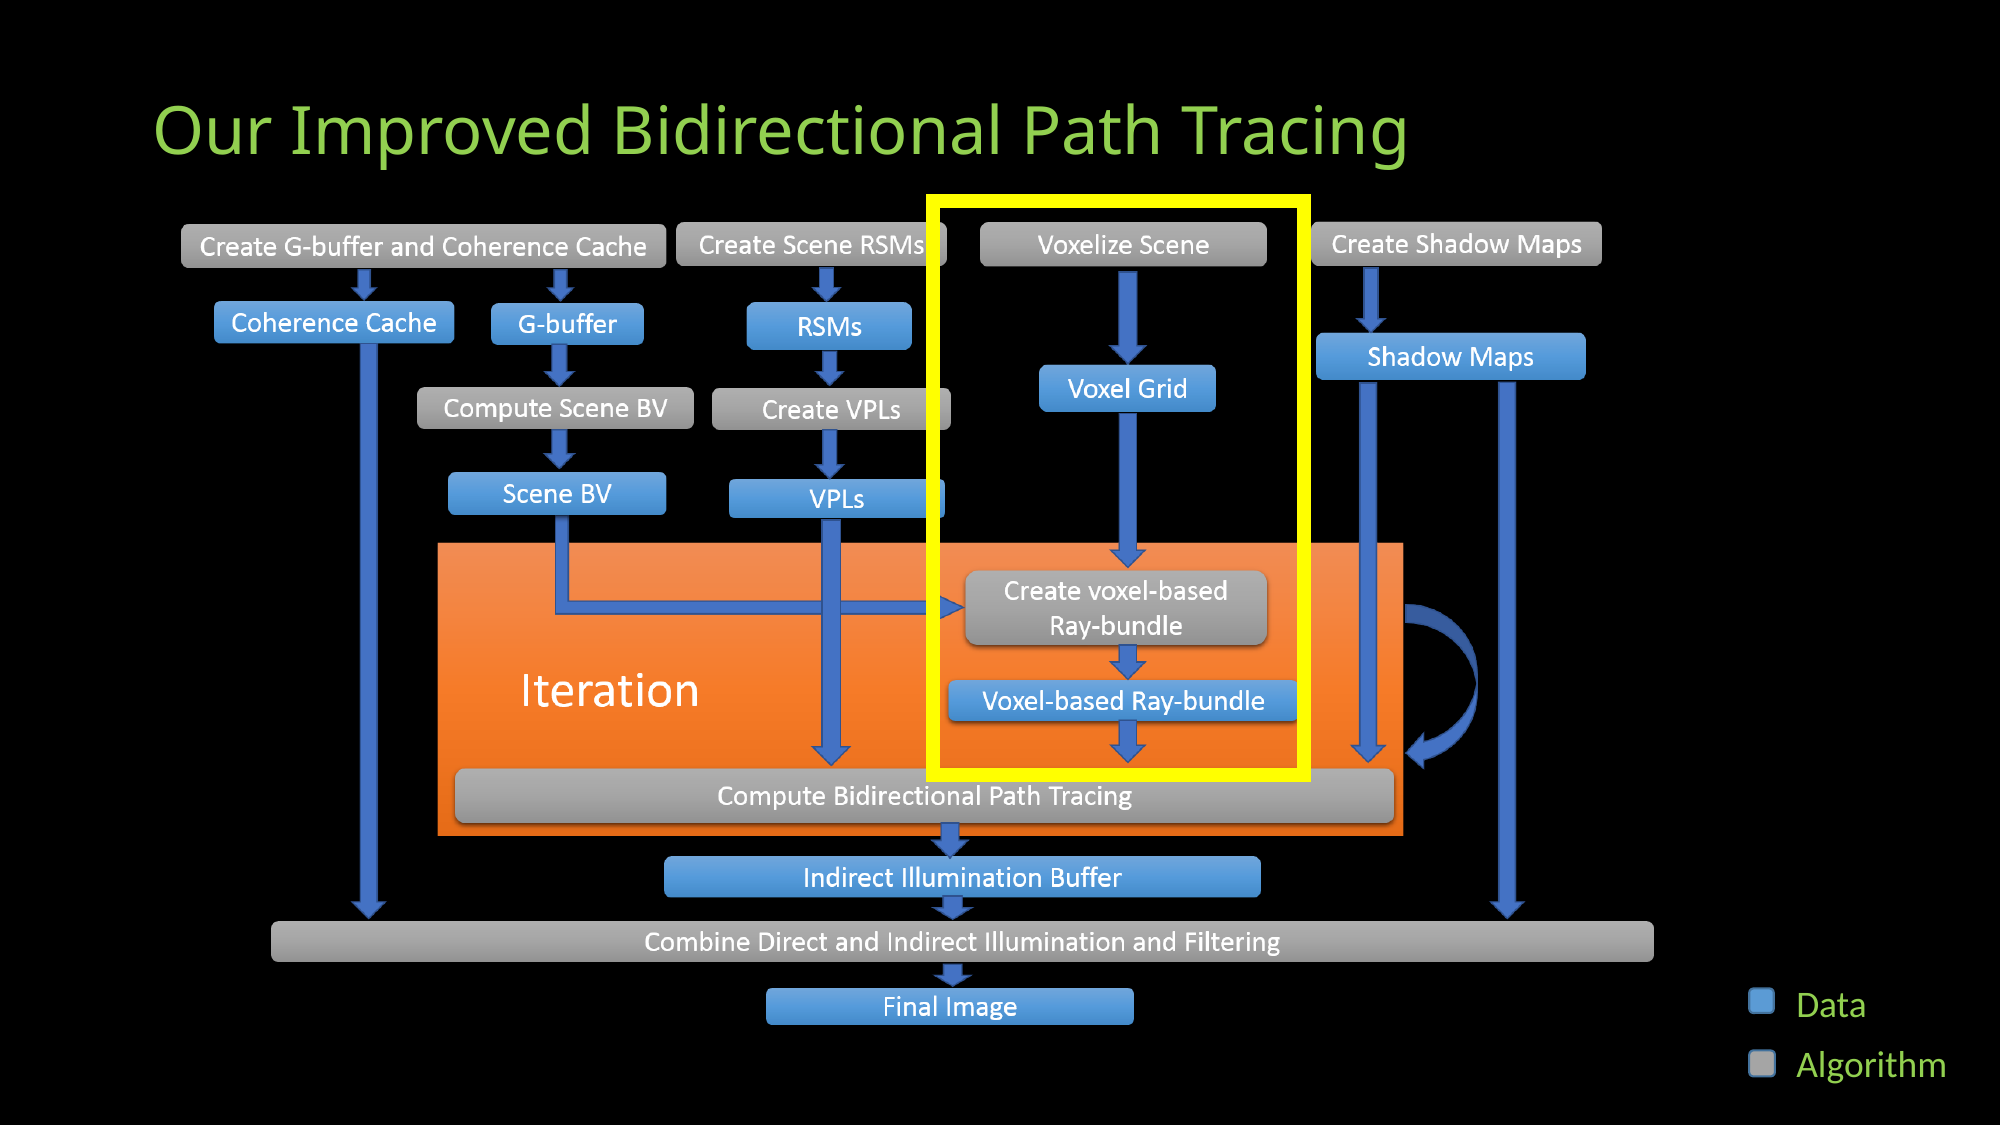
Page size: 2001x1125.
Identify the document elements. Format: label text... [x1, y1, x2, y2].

title Our Improved Bidirectional Path Tracing [137, 59, 1863, 206]
text_box [1748, 987, 1775, 1015]
text_box [926, 194, 1311, 211]
text_box Data [1781, 972, 1892, 1033]
text_box [1748, 1049, 1776, 1078]
text_box Algorithm [1781, 1033, 1981, 1093]
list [172, 211, 1661, 1051]
